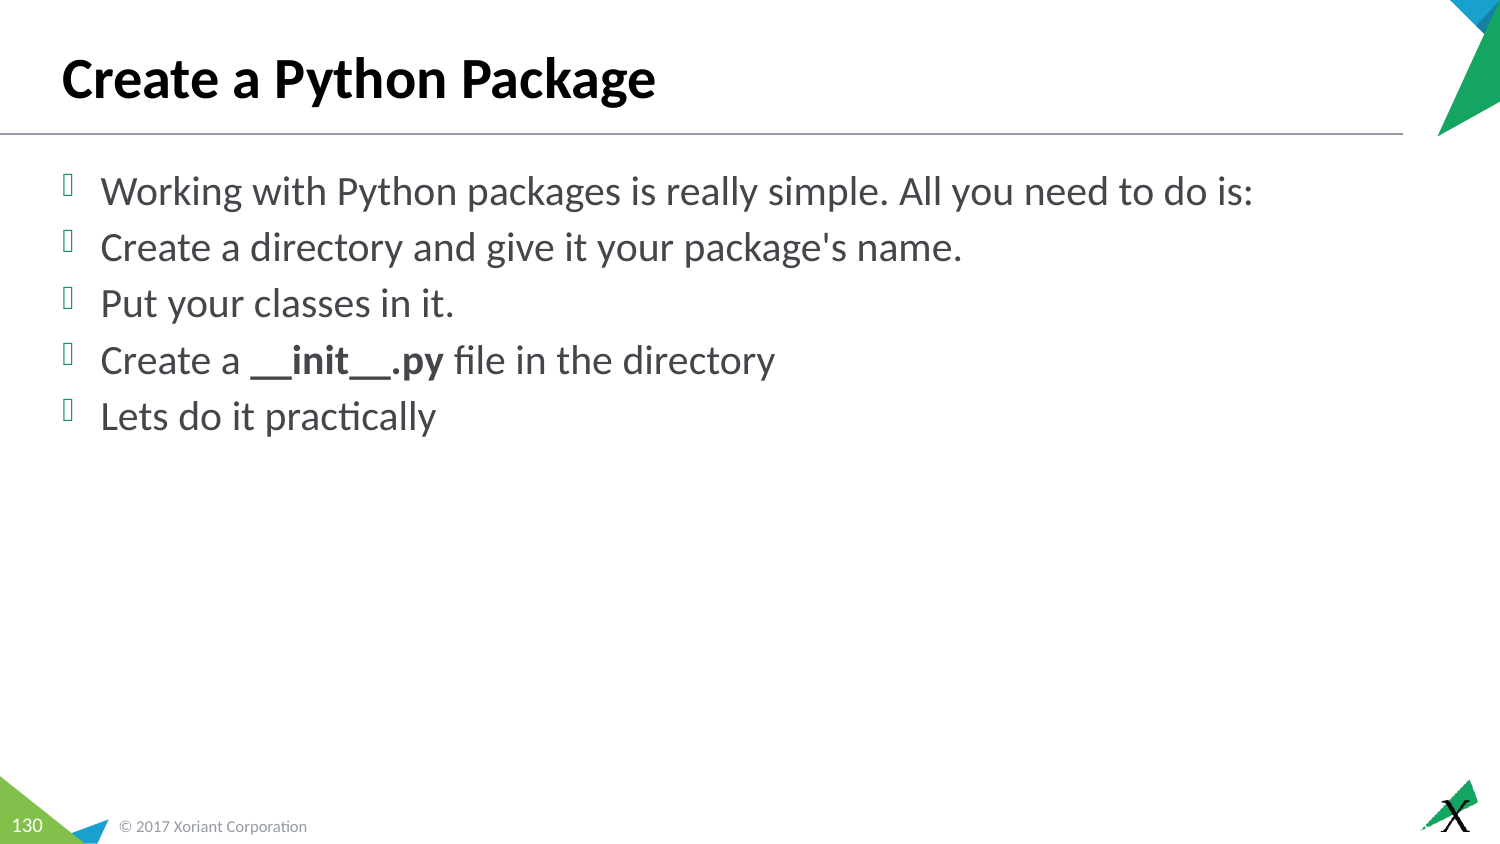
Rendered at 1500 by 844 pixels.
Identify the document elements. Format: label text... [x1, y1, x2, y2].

list Working with Python packages is really simple. All you need to do is: Create a directory and give it your package's name. Put your classes in it. Create a __init__.py file in the directory Lets do it practically [47, 156, 1423, 797]
picture [1420, 779, 1478, 832]
title Create a Python Package [47, 9, 1398, 118]
